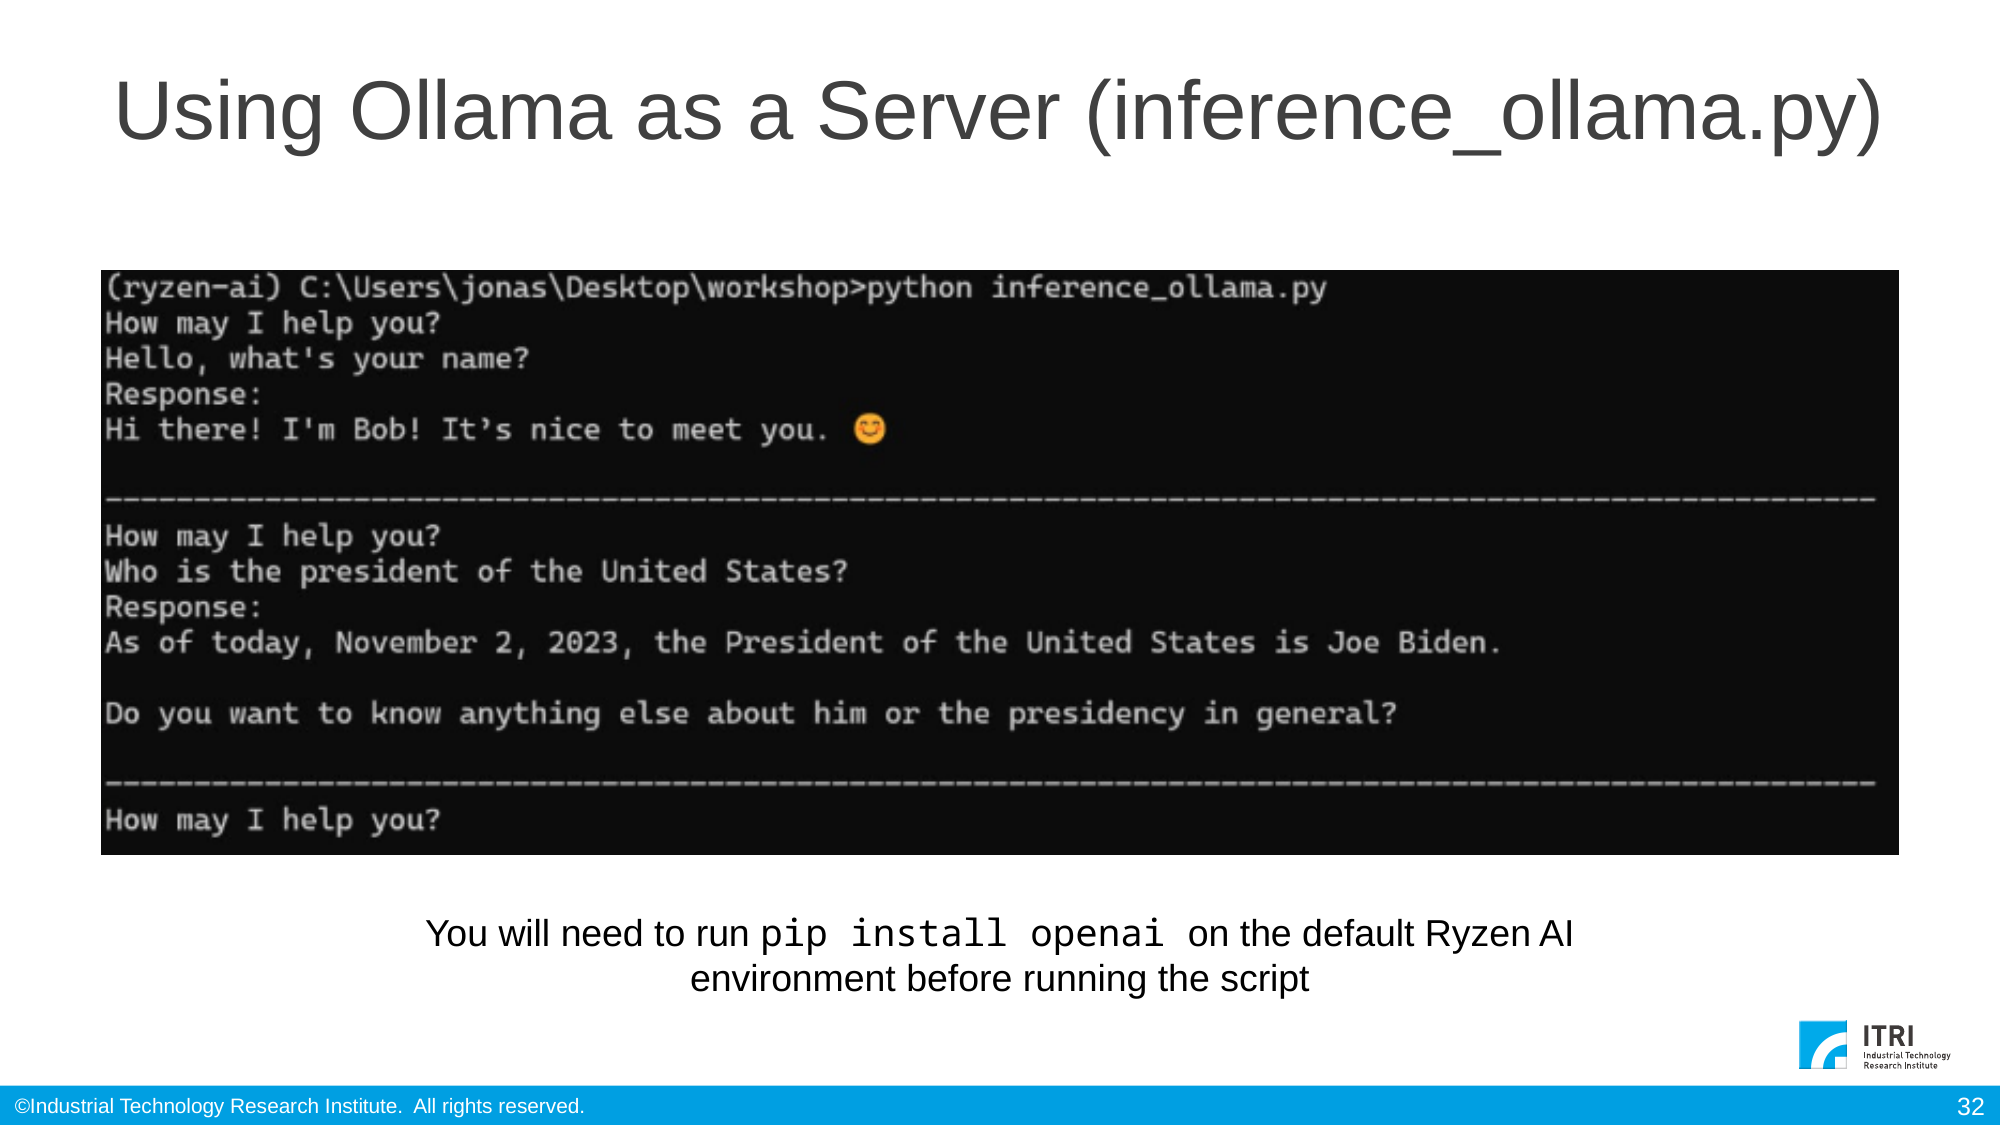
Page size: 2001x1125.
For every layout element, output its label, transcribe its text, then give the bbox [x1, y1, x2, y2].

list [100, 270, 1900, 855]
text_box You will need to run pip install openai on the default Ryzen AI environment before running the script [388, 901, 1612, 1007]
slide_number 32 [1874, 1085, 2000, 1125]
title Using Ollama as a Server (inference_ollama.py) [98, 48, 1930, 198]
